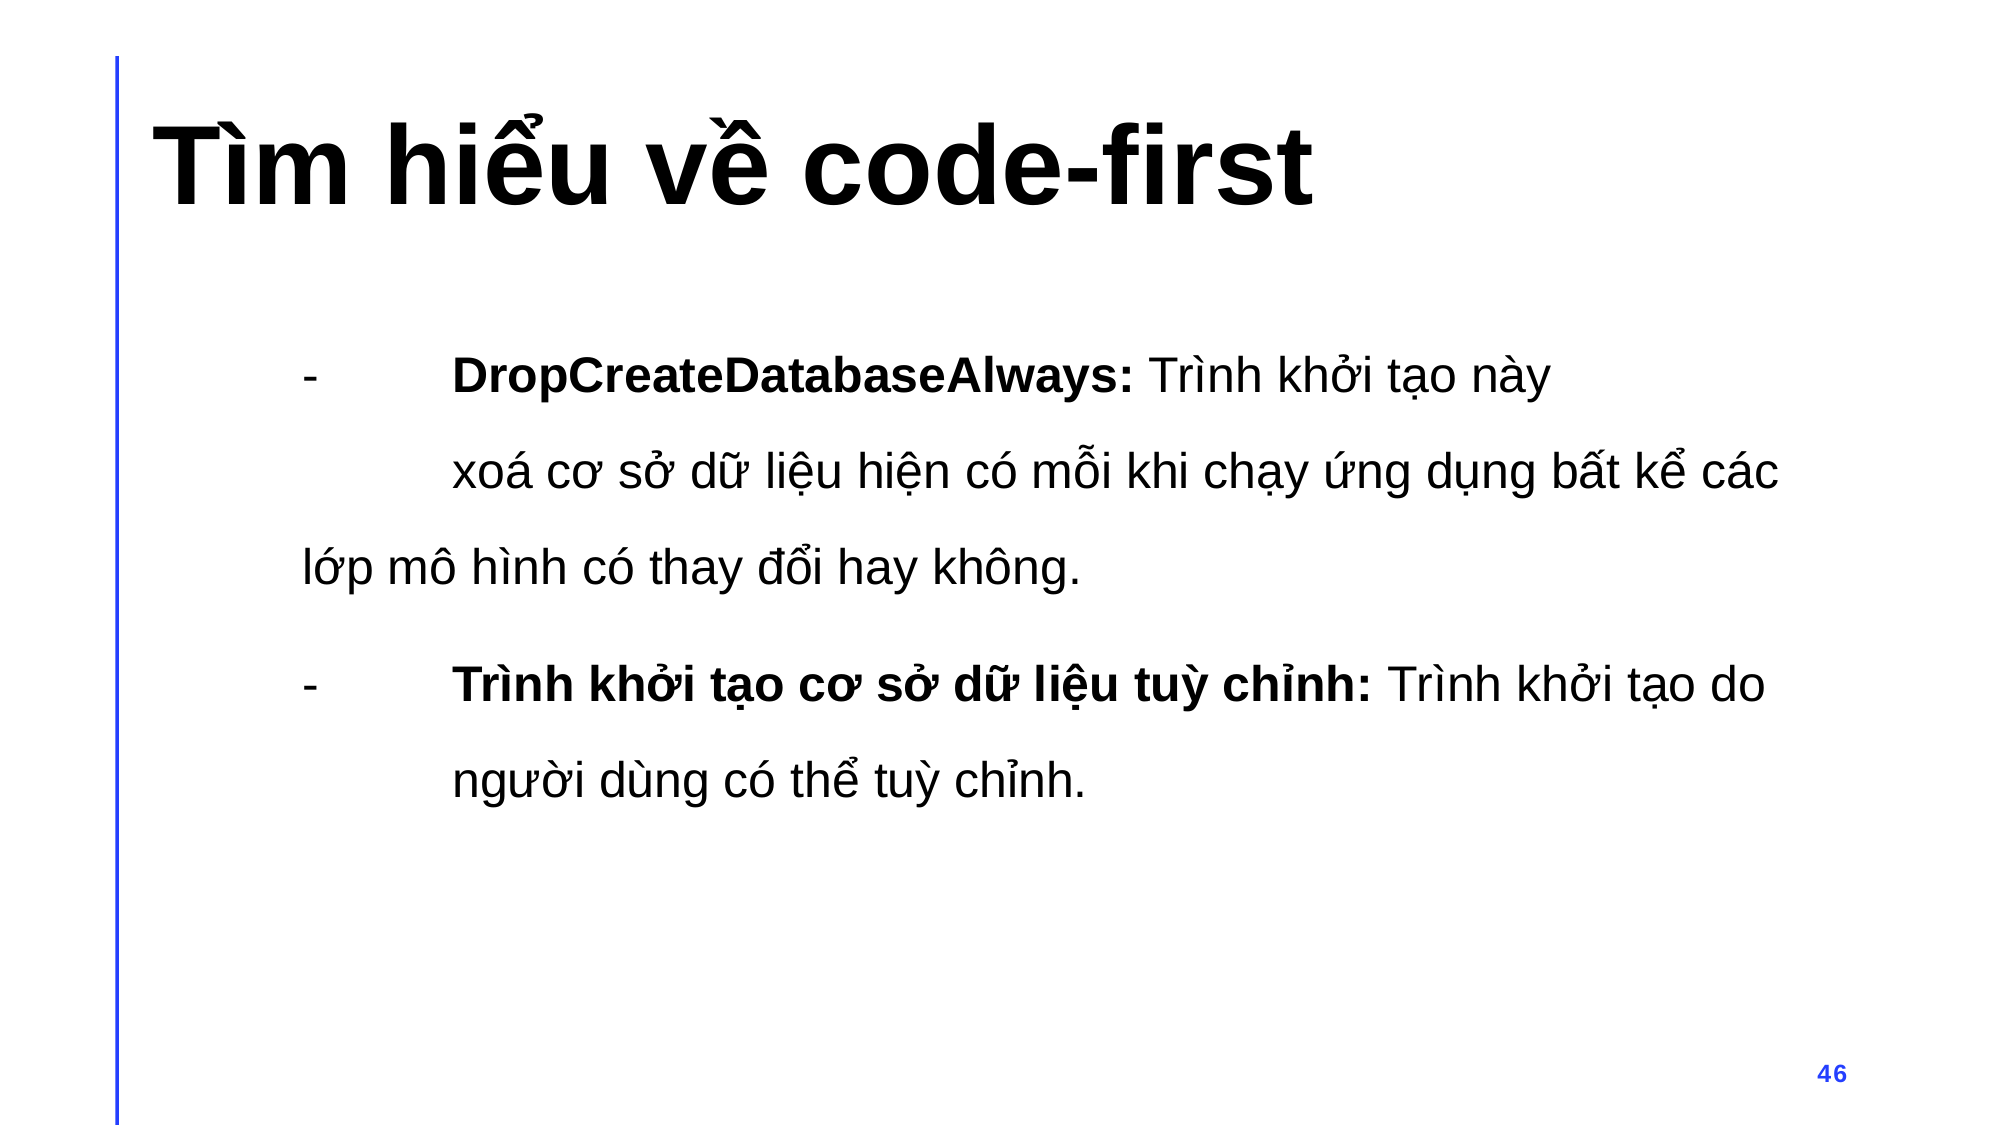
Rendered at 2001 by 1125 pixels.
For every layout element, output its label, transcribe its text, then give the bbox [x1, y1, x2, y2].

slide_number 46 [1412, 1042, 1863, 1103]
list - DropCreateDatabaseAlways: Trình khởi tạo này xoá cơ sở dữ liệu hiện có mỗi khi chạy ứng dụng bất kể các lớp mô hình có thay đổi hay không. - Trình khởi tạo cơ sở dữ liệu tuỳ chỉnh: Trình khởi tạo do người dùng có thể tuỳ chỉnh. [137, 299, 1863, 1014]
title Tìm hiểu về code-first [137, 59, 1863, 278]
